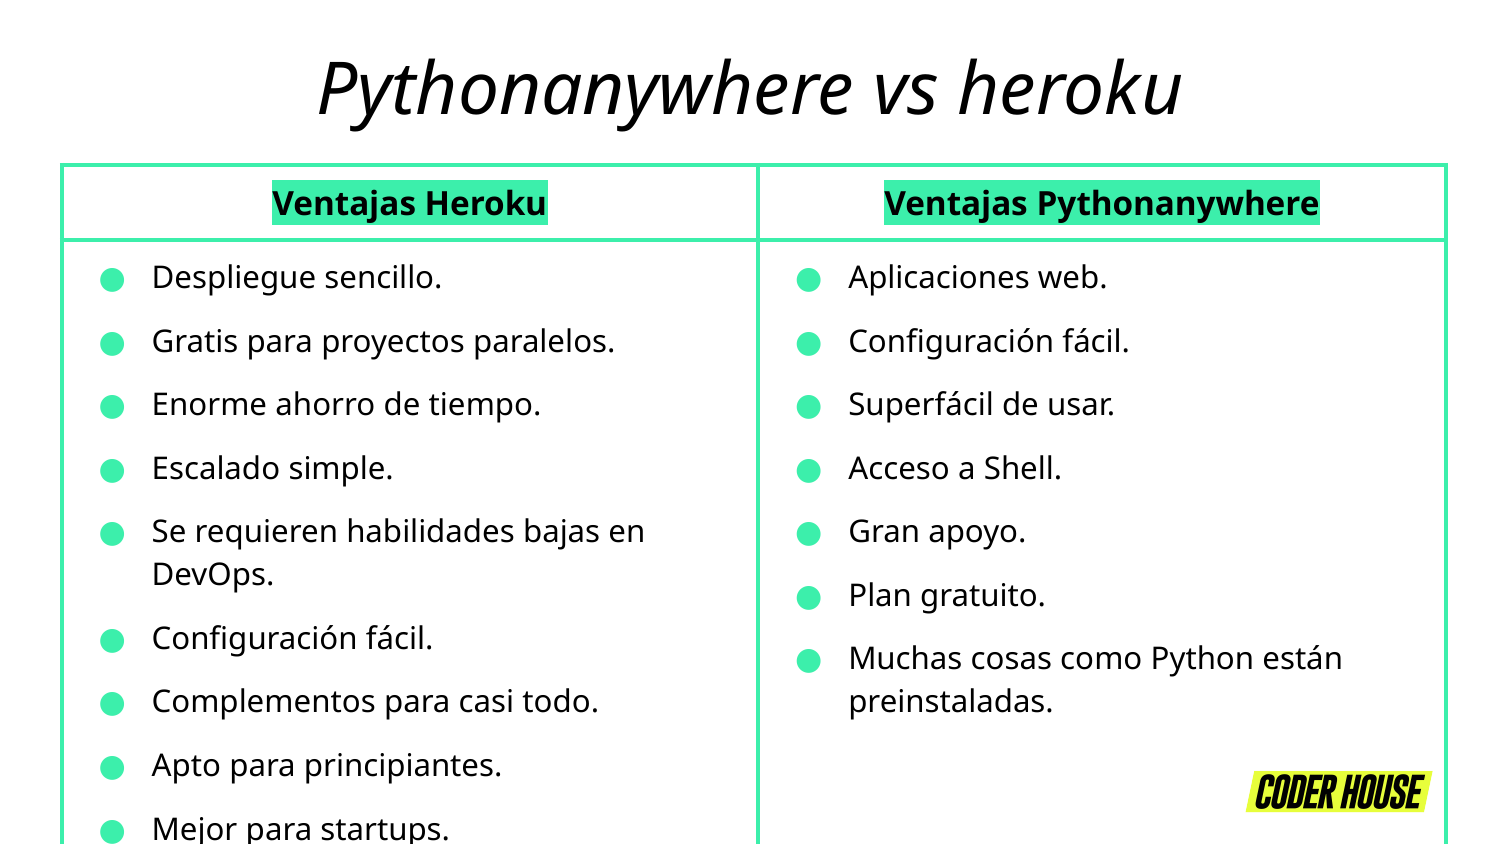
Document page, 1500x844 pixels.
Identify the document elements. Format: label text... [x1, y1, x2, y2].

table_header Ventajas Pythonanywhere [760, 167, 1444, 238]
text_box Pythonanywhere vs heroku [269, 48, 1231, 211]
table_header Ventajas Heroku [64, 167, 756, 238]
picture [1241, 764, 1437, 819]
table_cell Aplicaciones web. Configuración fácil. Superfácil de usar. Acceso a Shell. Gran apoyo. Plan gratuito. Muchas cosas como Python están preinstaladas. [760, 242, 1444, 844]
table_cell Despliegue sencillo. Gratis para proyectos paralelos. Enorme ahorro de tiempo. Escalado simple. Se requieren habilidades bajas en DevOps. Configuración fácil. Complementos para casi todo. Apto para principiantes. Mejor para startups. [64, 242, 756, 844]
